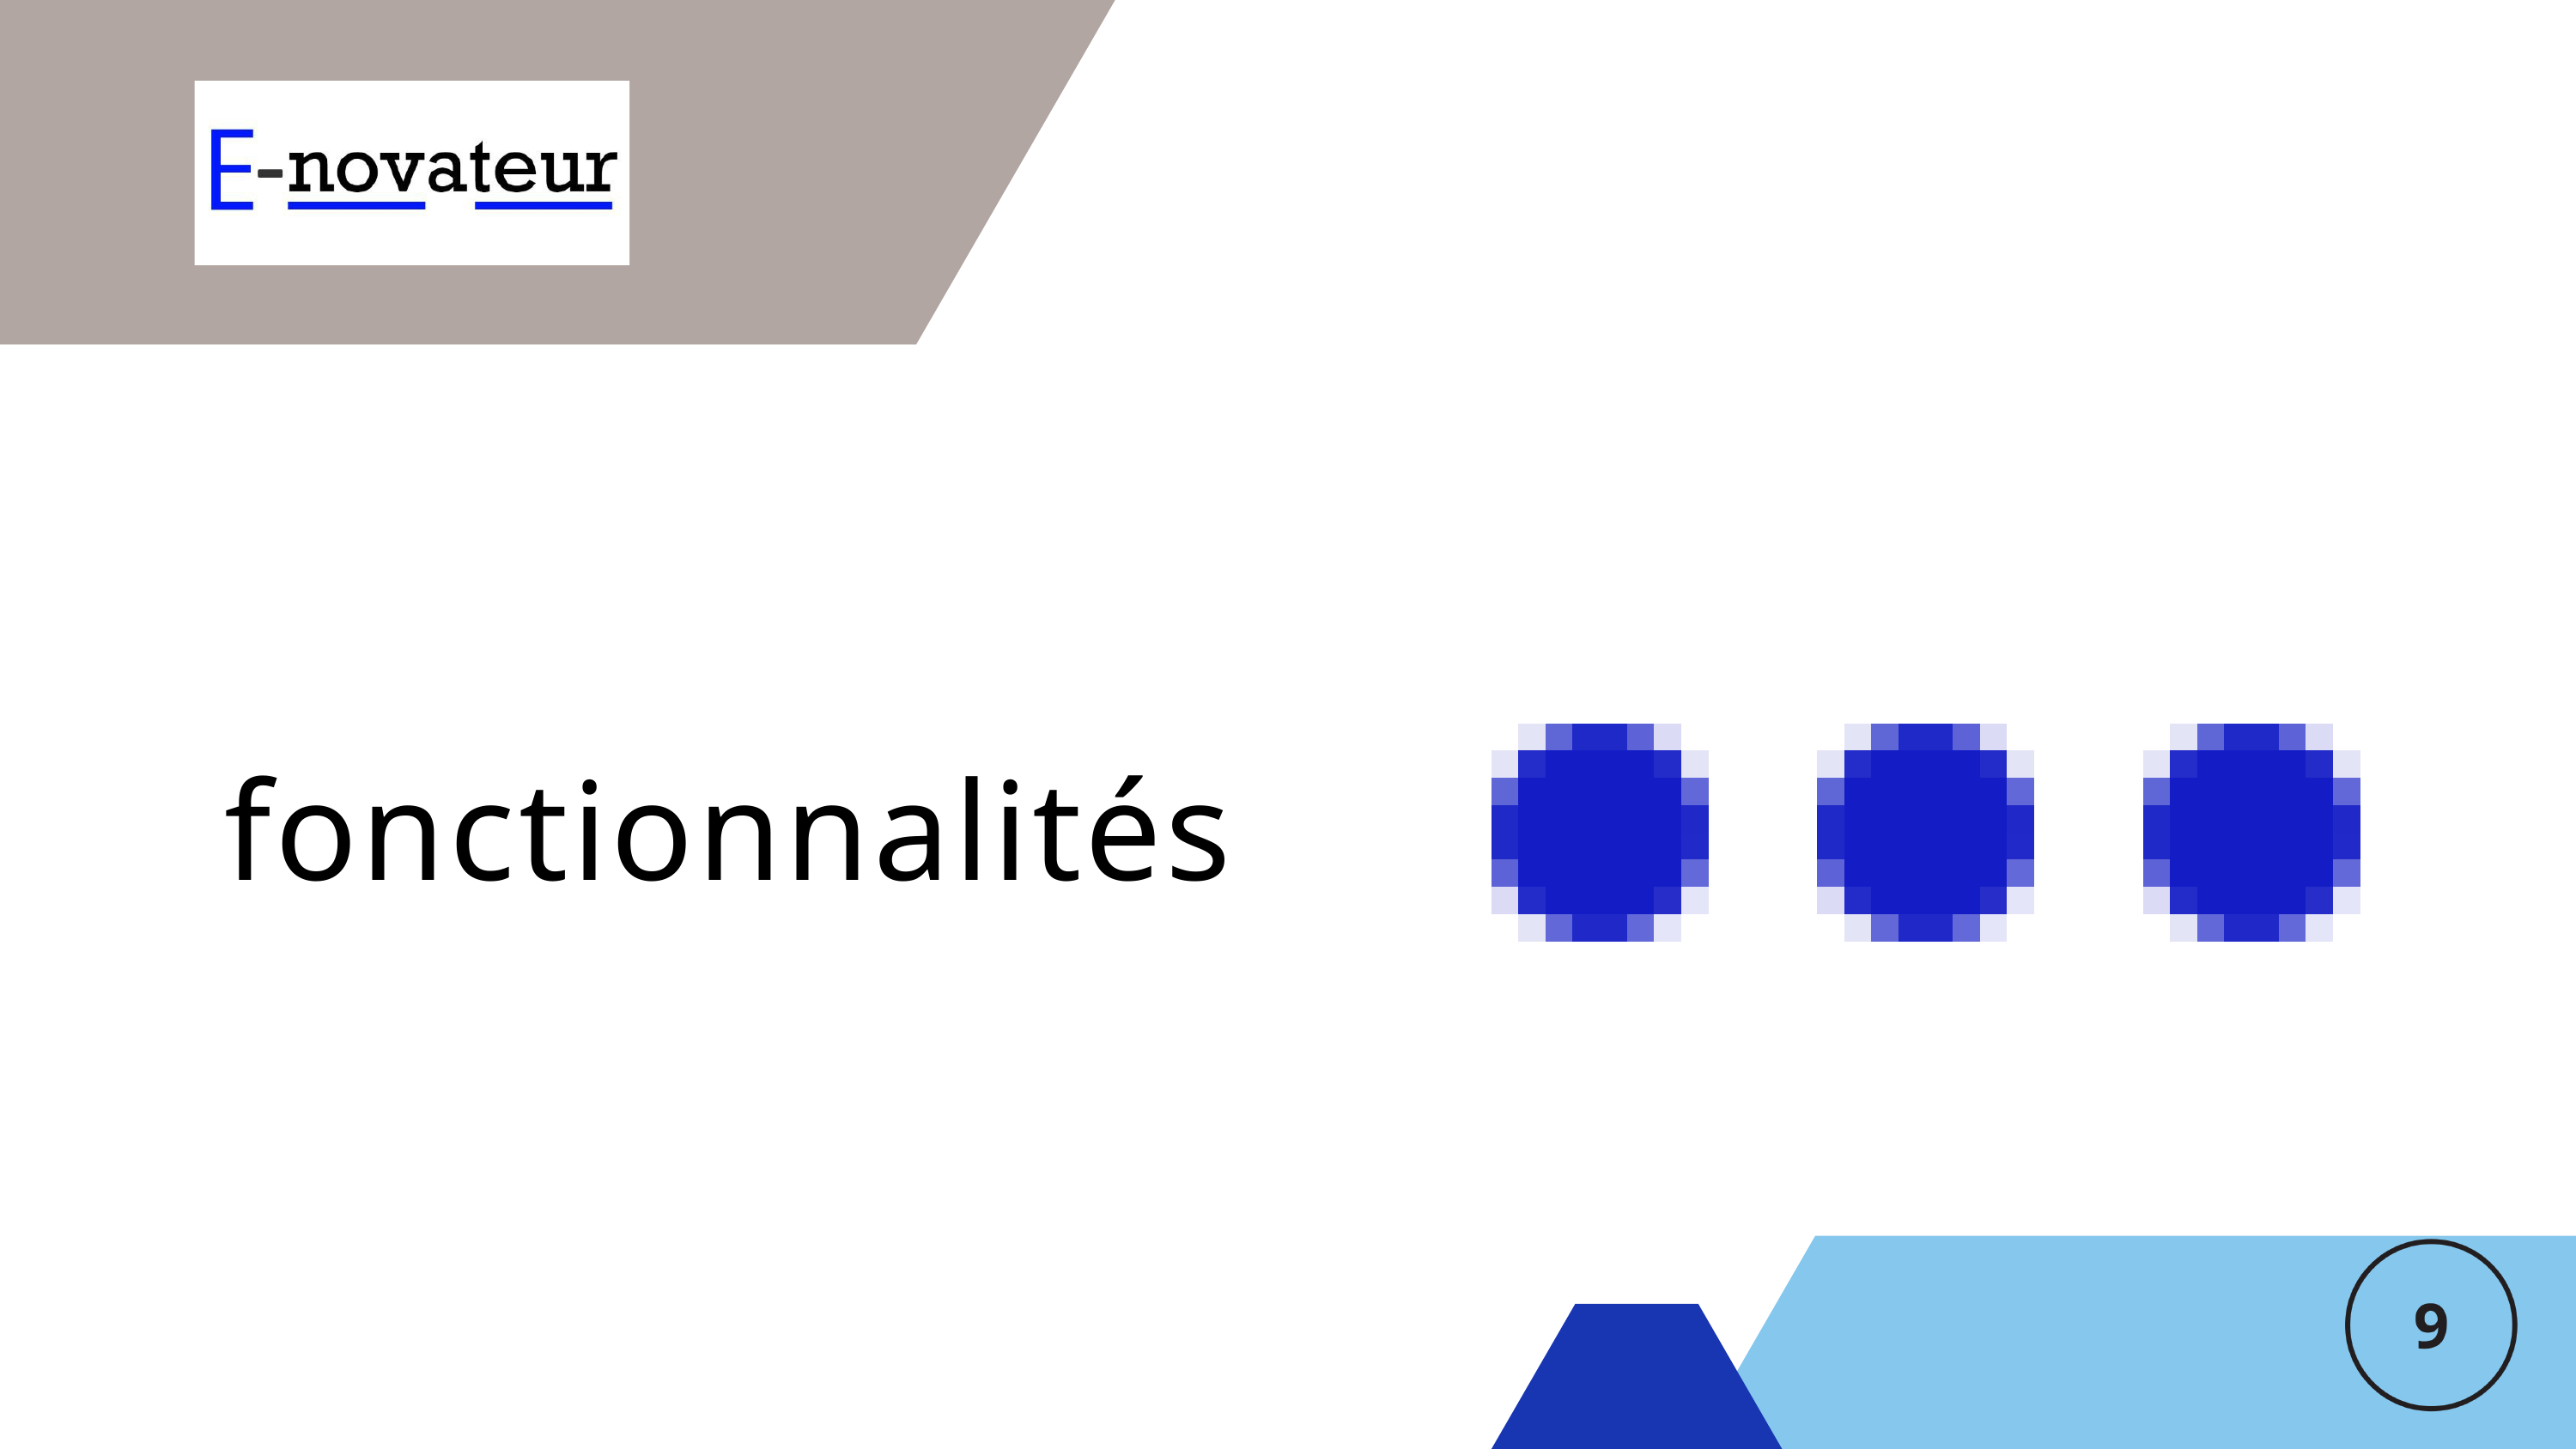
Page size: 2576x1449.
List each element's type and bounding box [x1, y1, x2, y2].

text_box [0, 0, 1170, 345]
text_box [0, 749, 1662, 1037]
picture [194, 81, 630, 266]
text_box [1636, 1235, 2576, 1449]
text_box [1396, 1303, 1877, 1449]
picture [1492, 724, 2360, 942]
picture [2341, 1235, 2521, 1415]
